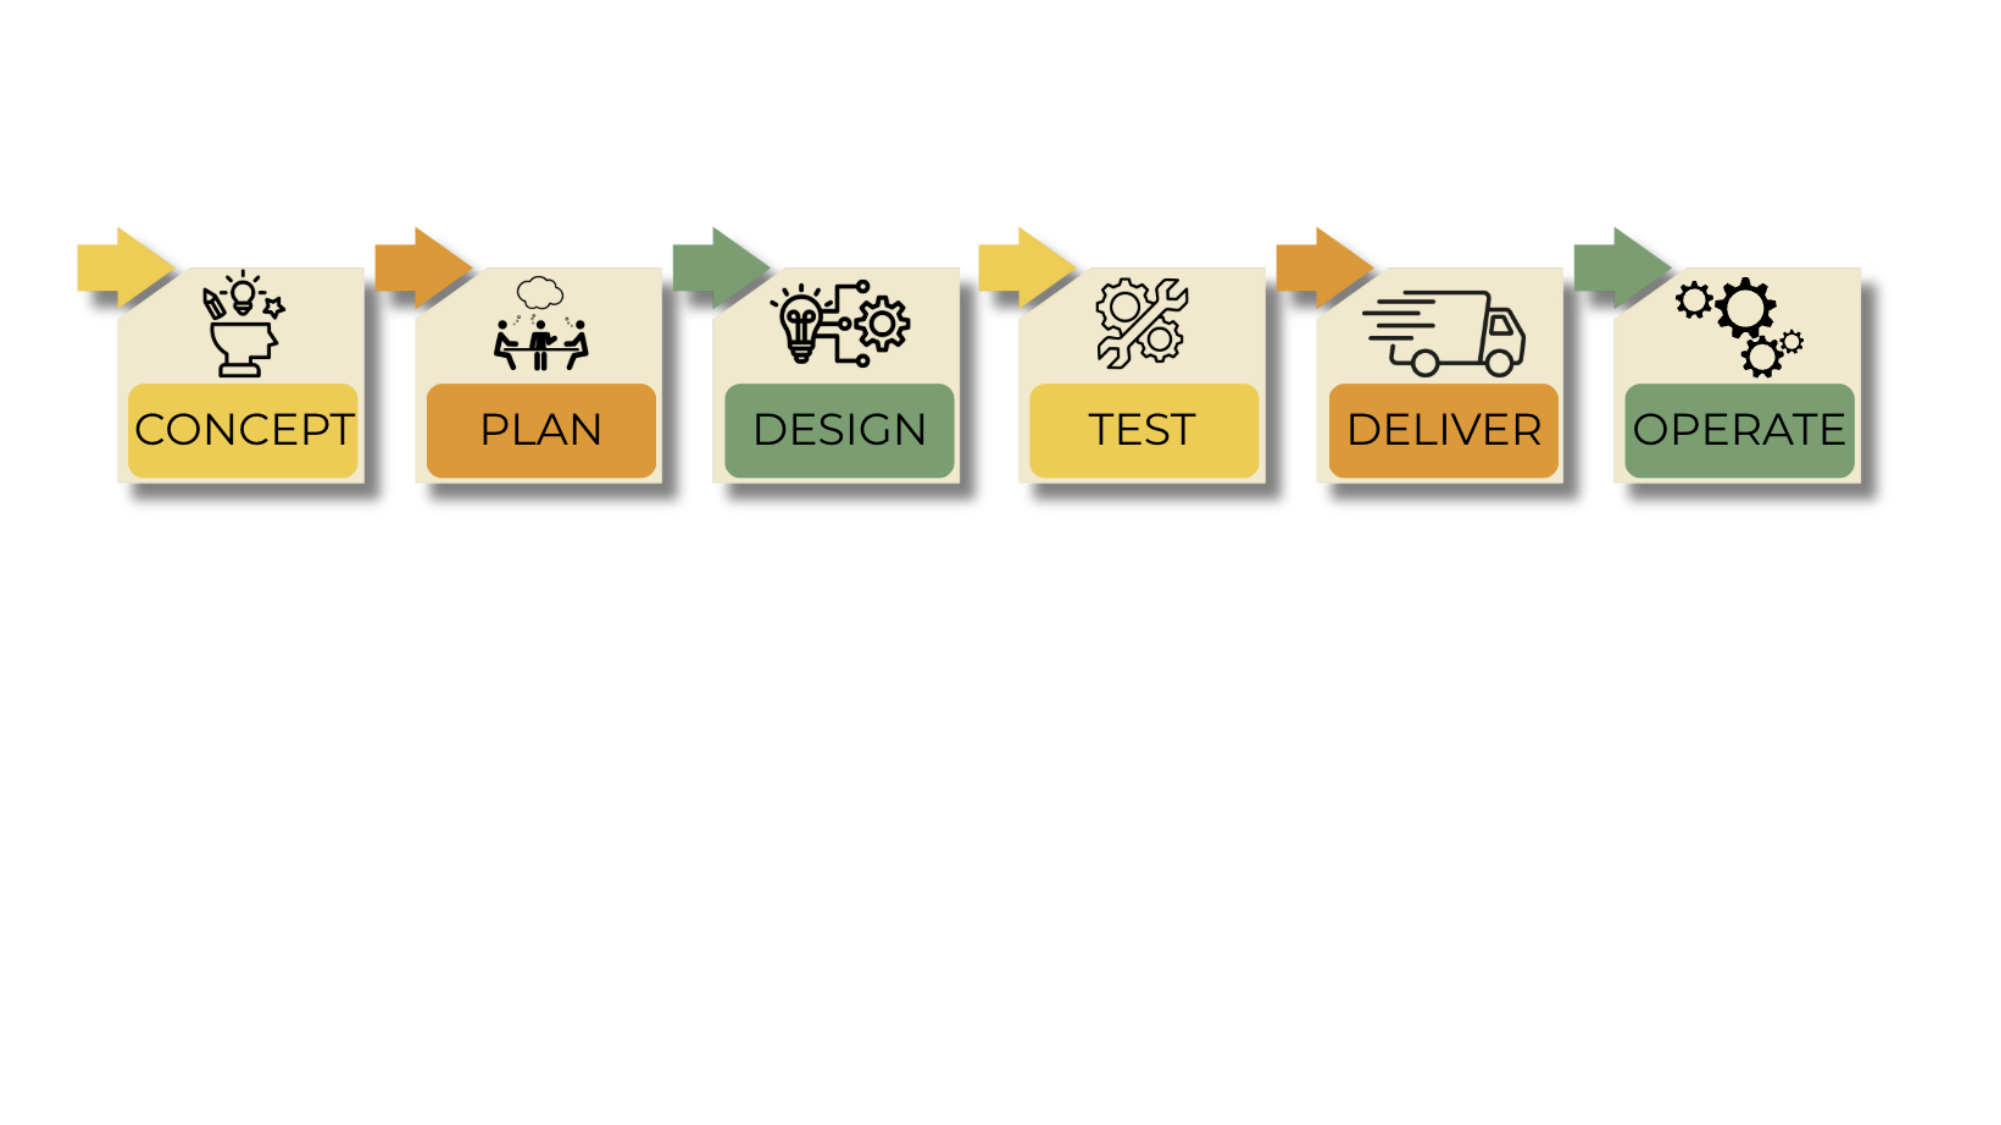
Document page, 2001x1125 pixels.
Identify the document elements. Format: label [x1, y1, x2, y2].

picture [54, 192, 1916, 545]
